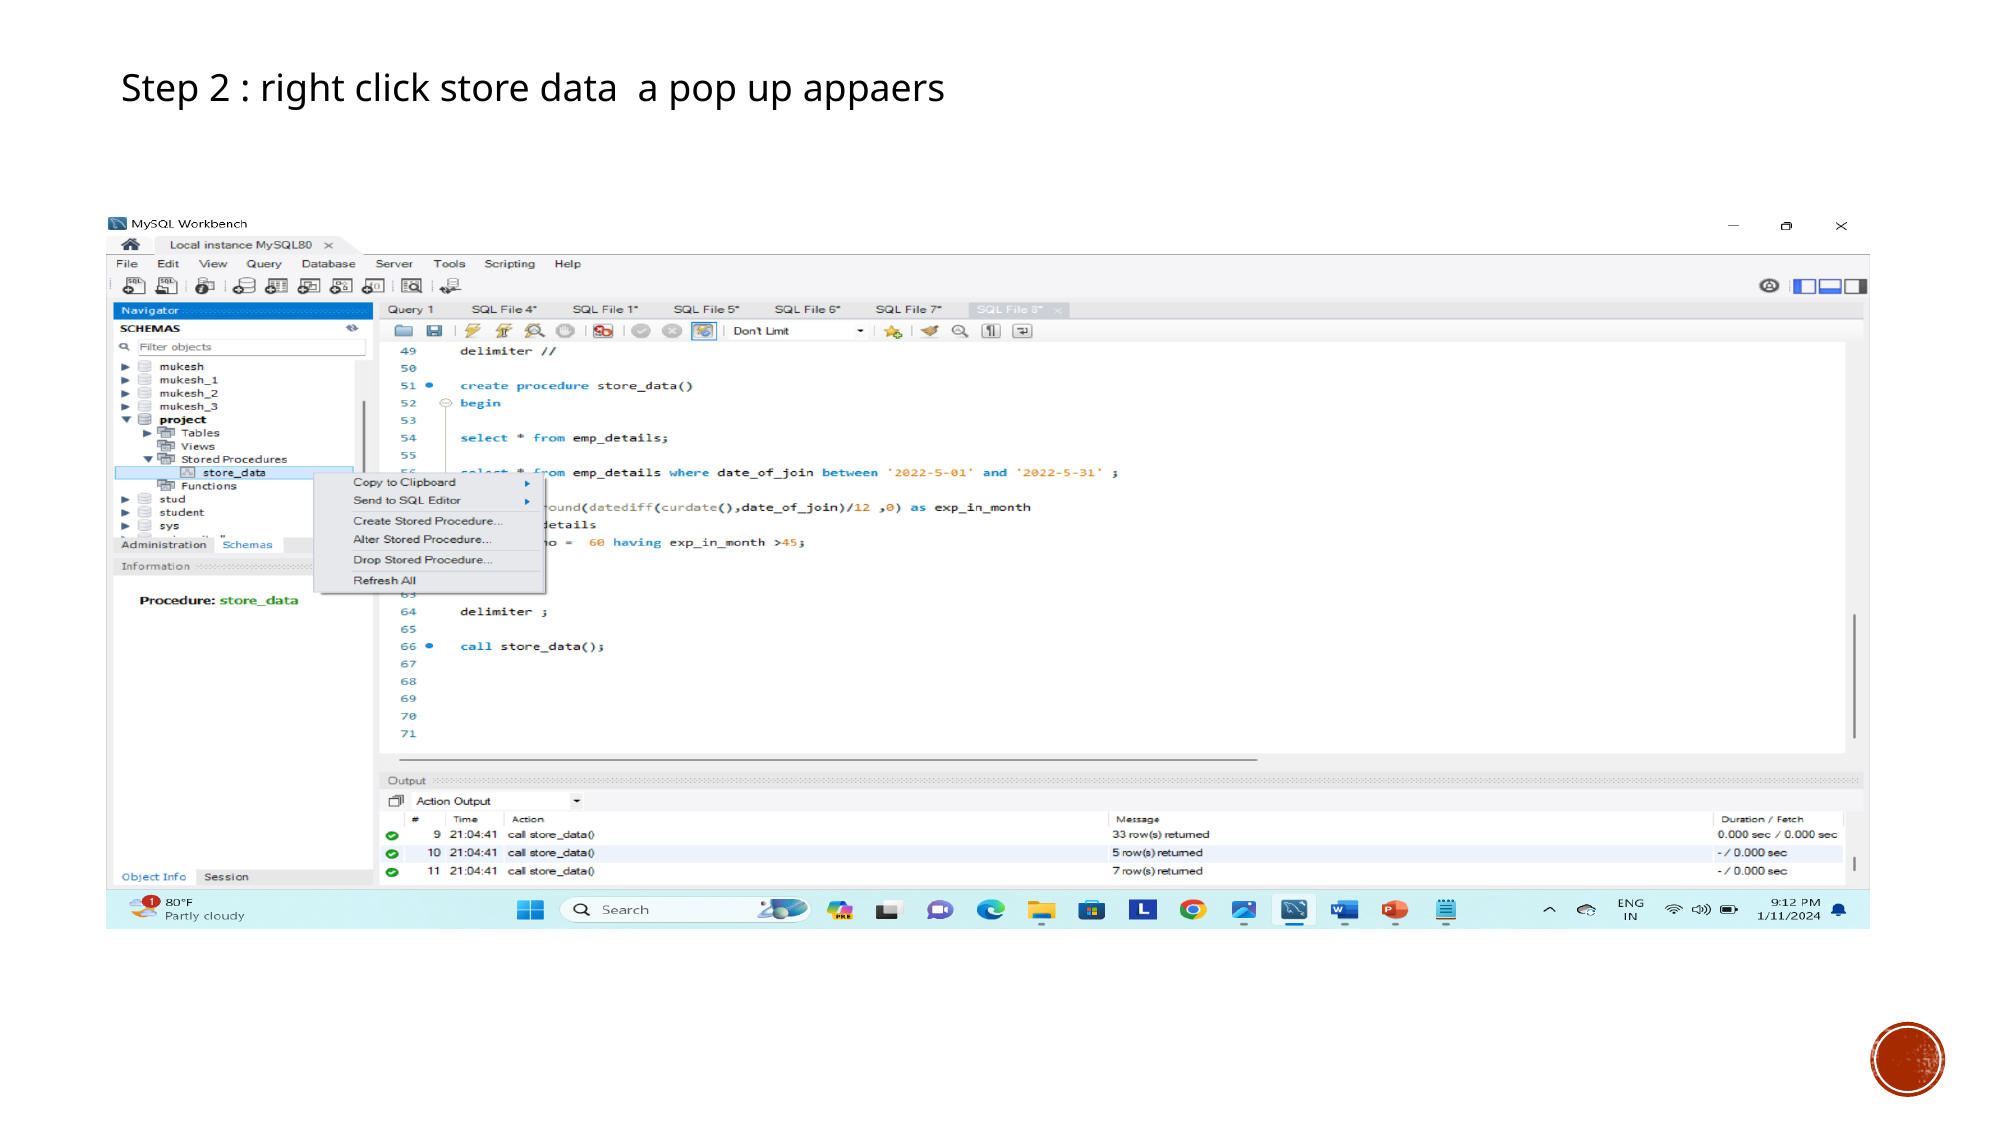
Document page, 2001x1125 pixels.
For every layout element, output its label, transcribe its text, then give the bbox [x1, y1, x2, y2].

picture [106, 214, 1868, 930]
text_box Step 2 : right click store data a pop up appaers [106, 56, 1854, 117]
